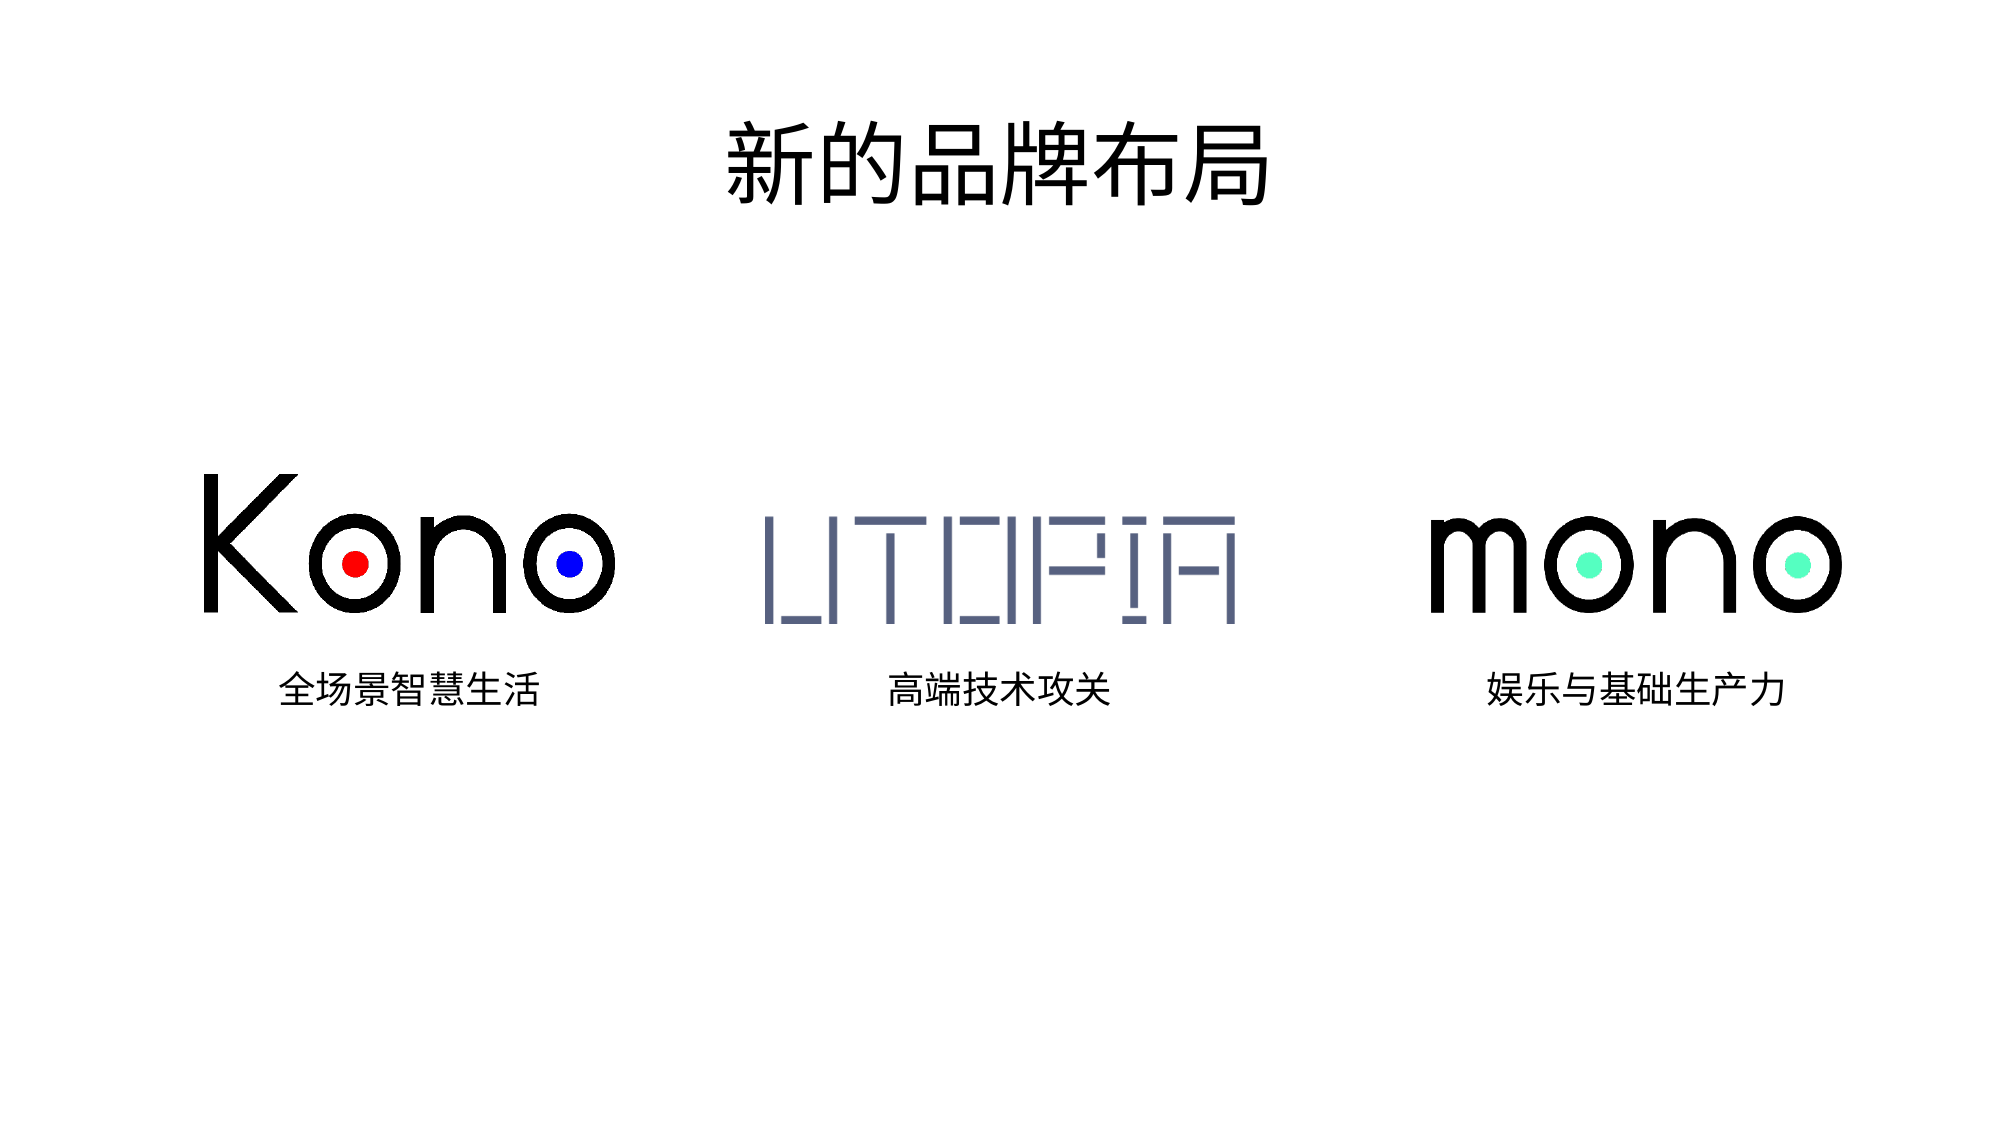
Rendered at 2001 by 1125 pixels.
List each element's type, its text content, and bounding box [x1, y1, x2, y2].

picture [765, 516, 1235, 624]
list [204, 474, 615, 613]
text_box 全场景智慧生活 [204, 658, 615, 718]
title 新的品牌布局 [137, 59, 1863, 278]
text_box 高端技术攻关 [795, 658, 1205, 718]
text_box 娱乐与基础生产力 [1431, 658, 1842, 718]
picture [1431, 516, 1842, 613]
